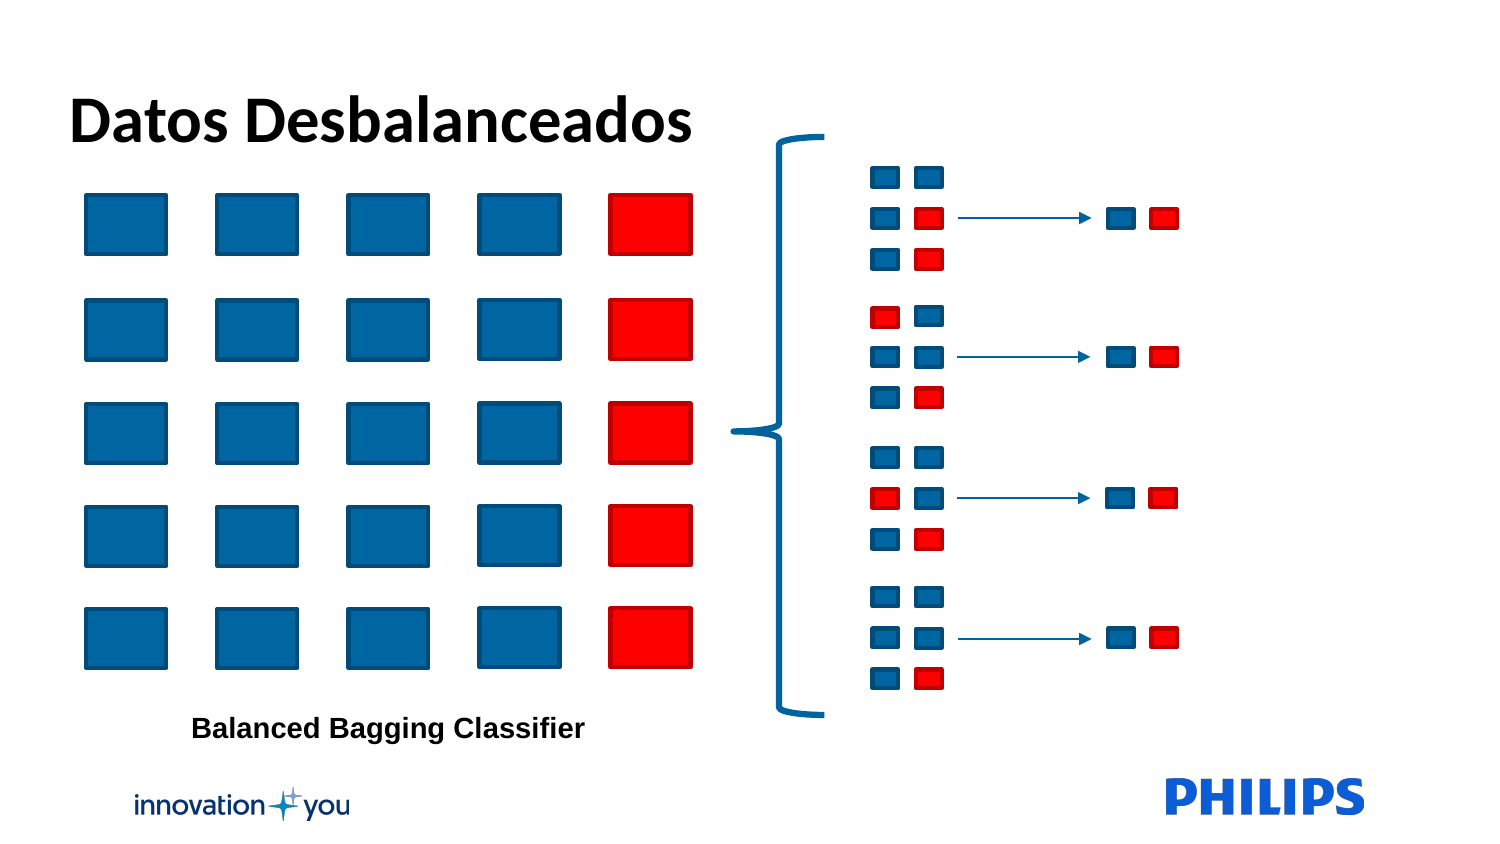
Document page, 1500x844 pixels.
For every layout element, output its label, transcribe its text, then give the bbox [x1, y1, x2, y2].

text_box Balanced Bagging Classifier [176, 702, 601, 752]
picture [135, 787, 349, 821]
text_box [956, 208, 1178, 648]
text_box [86, 194, 691, 669]
text_box Datos Desbalanceados [54, 60, 1453, 155]
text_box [733, 136, 942, 716]
picture [1166, 778, 1364, 816]
